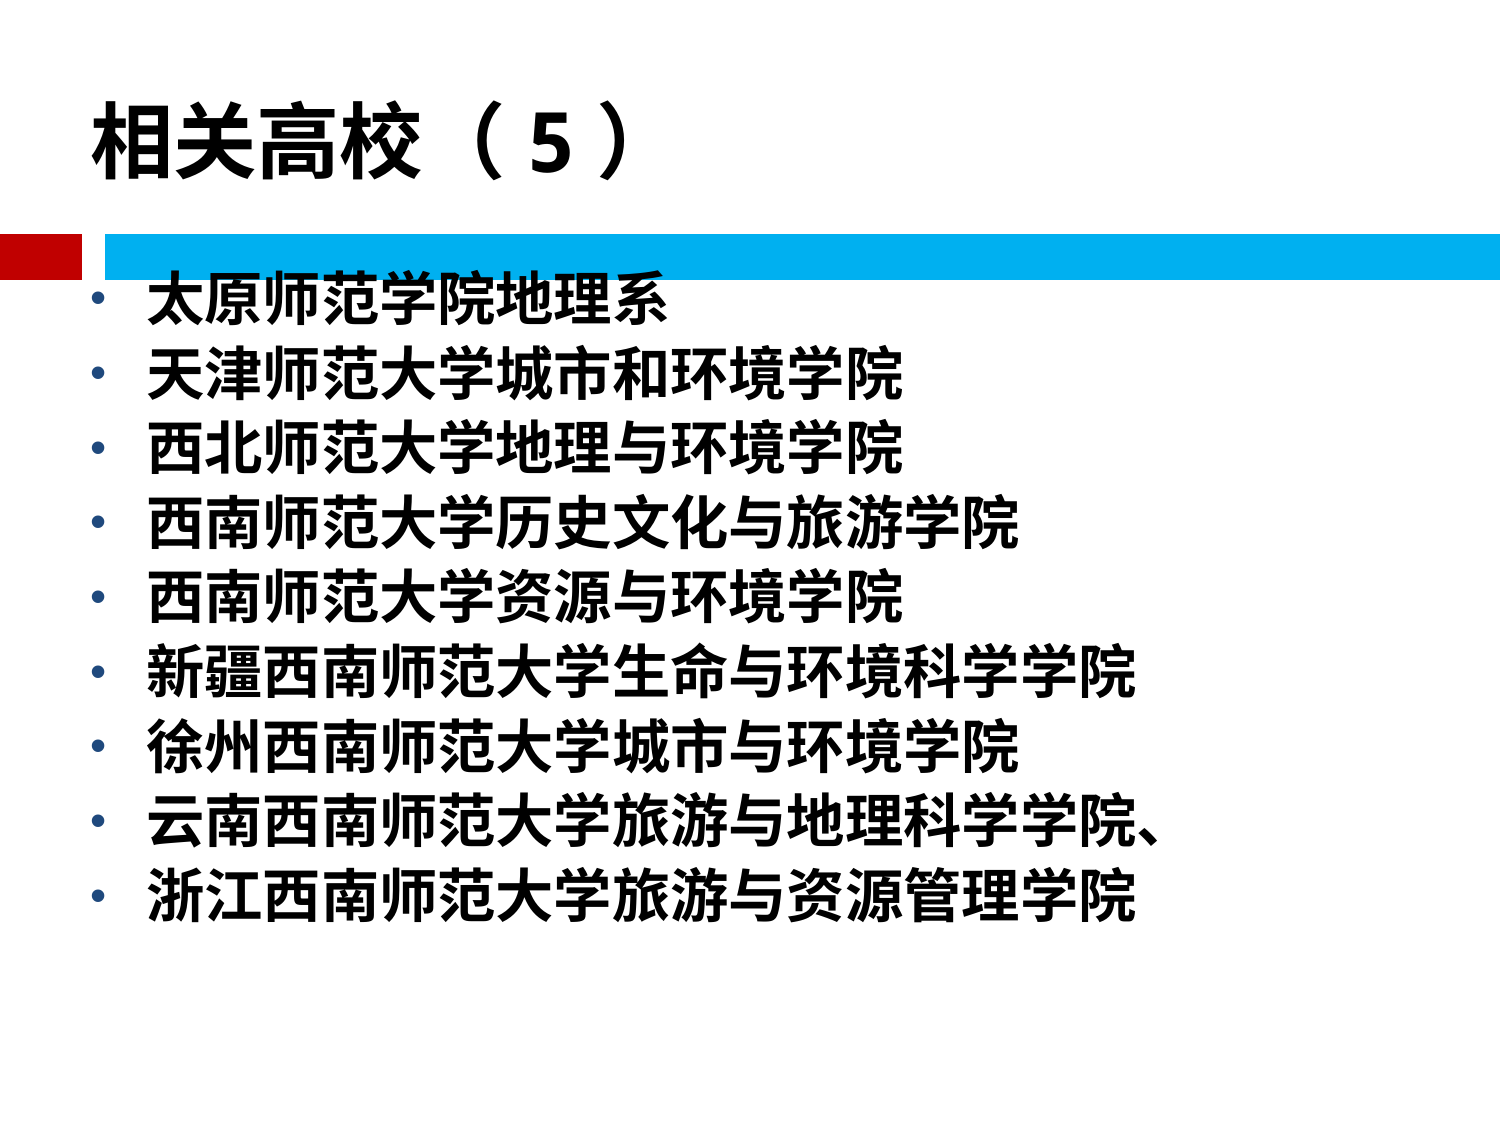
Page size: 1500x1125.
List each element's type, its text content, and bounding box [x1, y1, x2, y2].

list 太原师范学院地理系 天津师范大学城市和环境学院 西北师范大学地理与环境学院 西南师范大学历史文化与旅游学院 西南师范大学资源与环境学院 新疆西南师范大学生命与环境科学学院 徐州西南师范大学城市与环境学院 云南西南师范大学旅游与地理科学学院、 浙江西南师范大学旅游与资源管理学院 [74, 262, 1426, 1006]
title 相关高校（5） [74, 44, 1426, 233]
